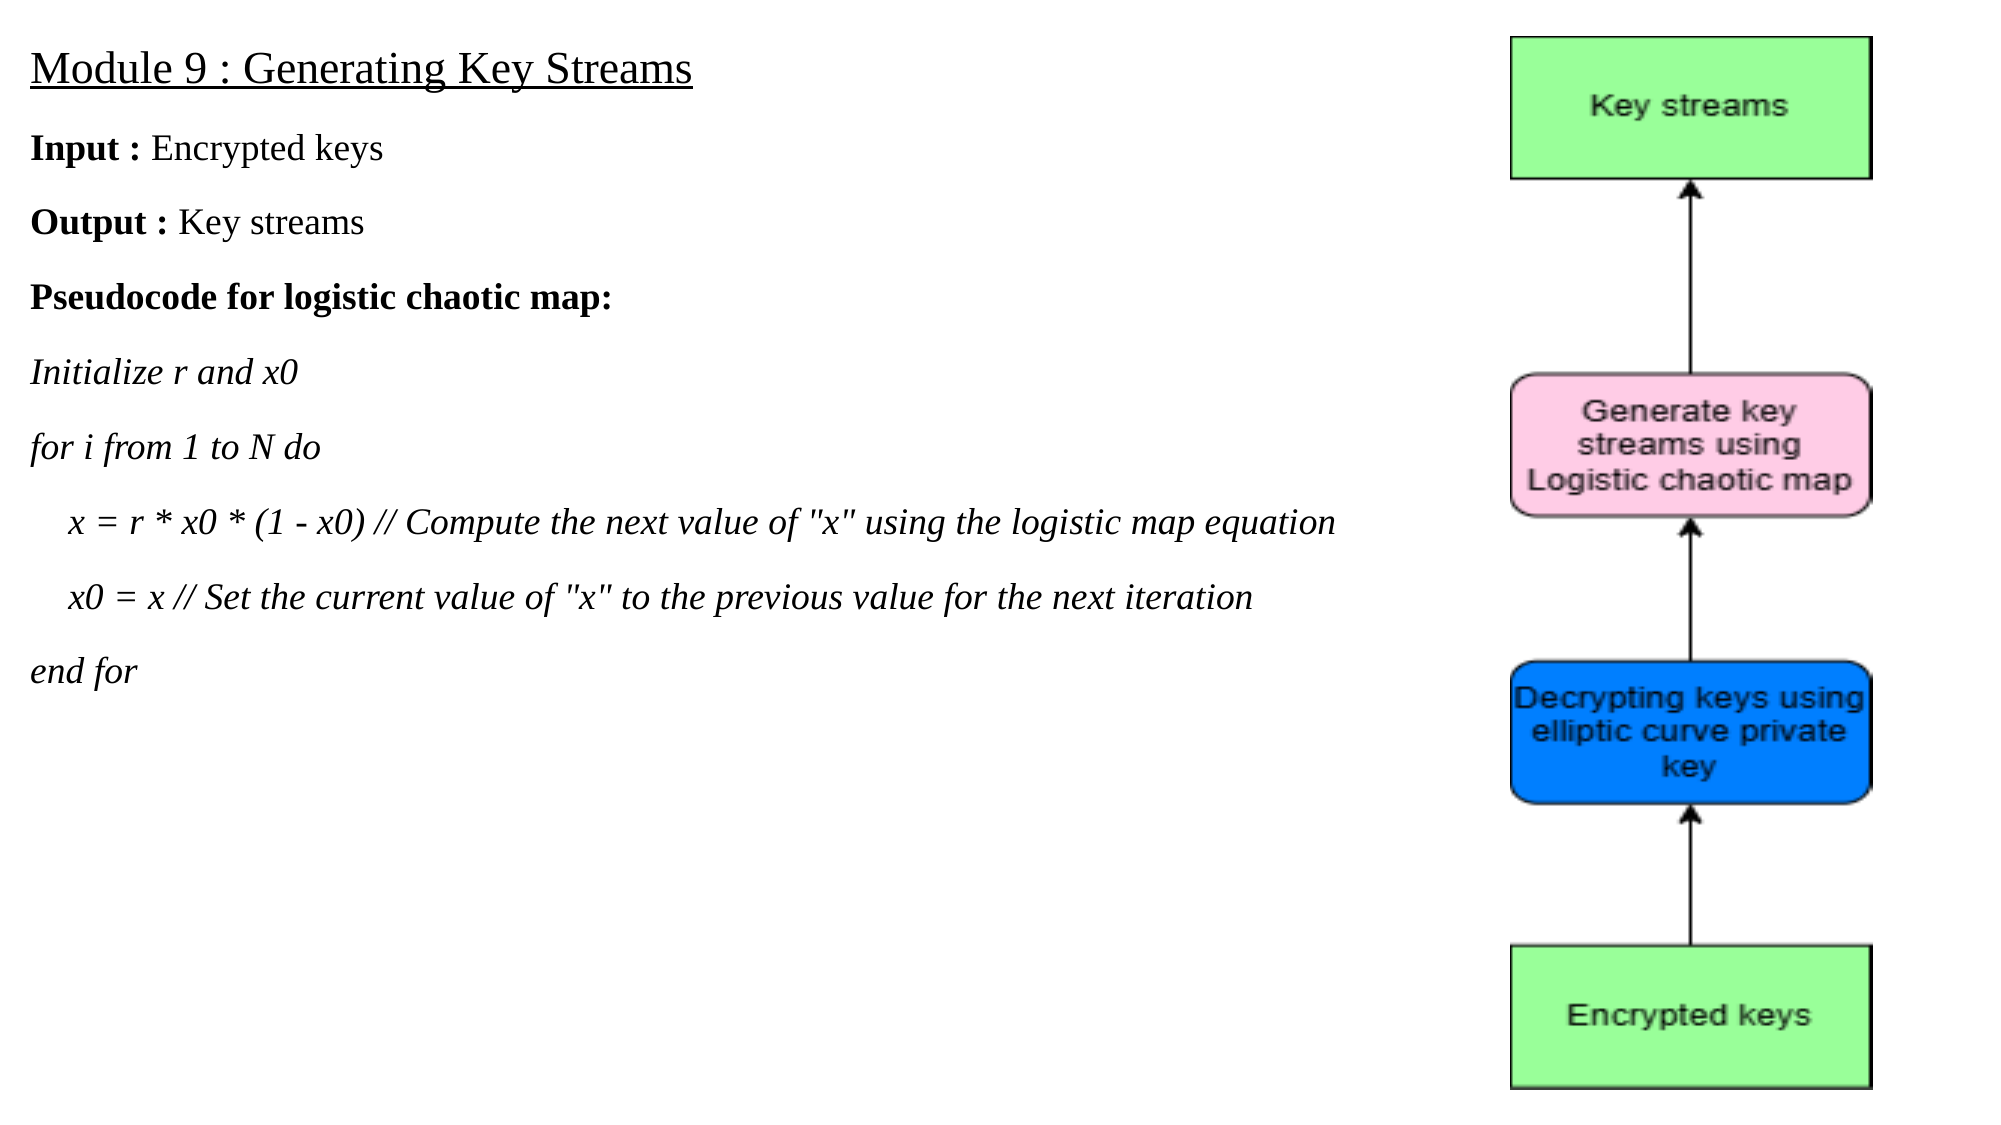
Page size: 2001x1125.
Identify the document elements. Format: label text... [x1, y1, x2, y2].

list Module 9 : Generating Key Streams Input : Encrypted keys Output : Key streams Pseudocode for logistic chaotic map: Initialize r and x0 for i from 1 to N do x = r * x0 * (1 - x0) // Compute the next value of "x" using the logistic map equation x0 = x // Set the current value of "x" to the previous value for the next iteration end for [15, 19, 1962, 1107]
picture [1510, 36, 1873, 1090]
